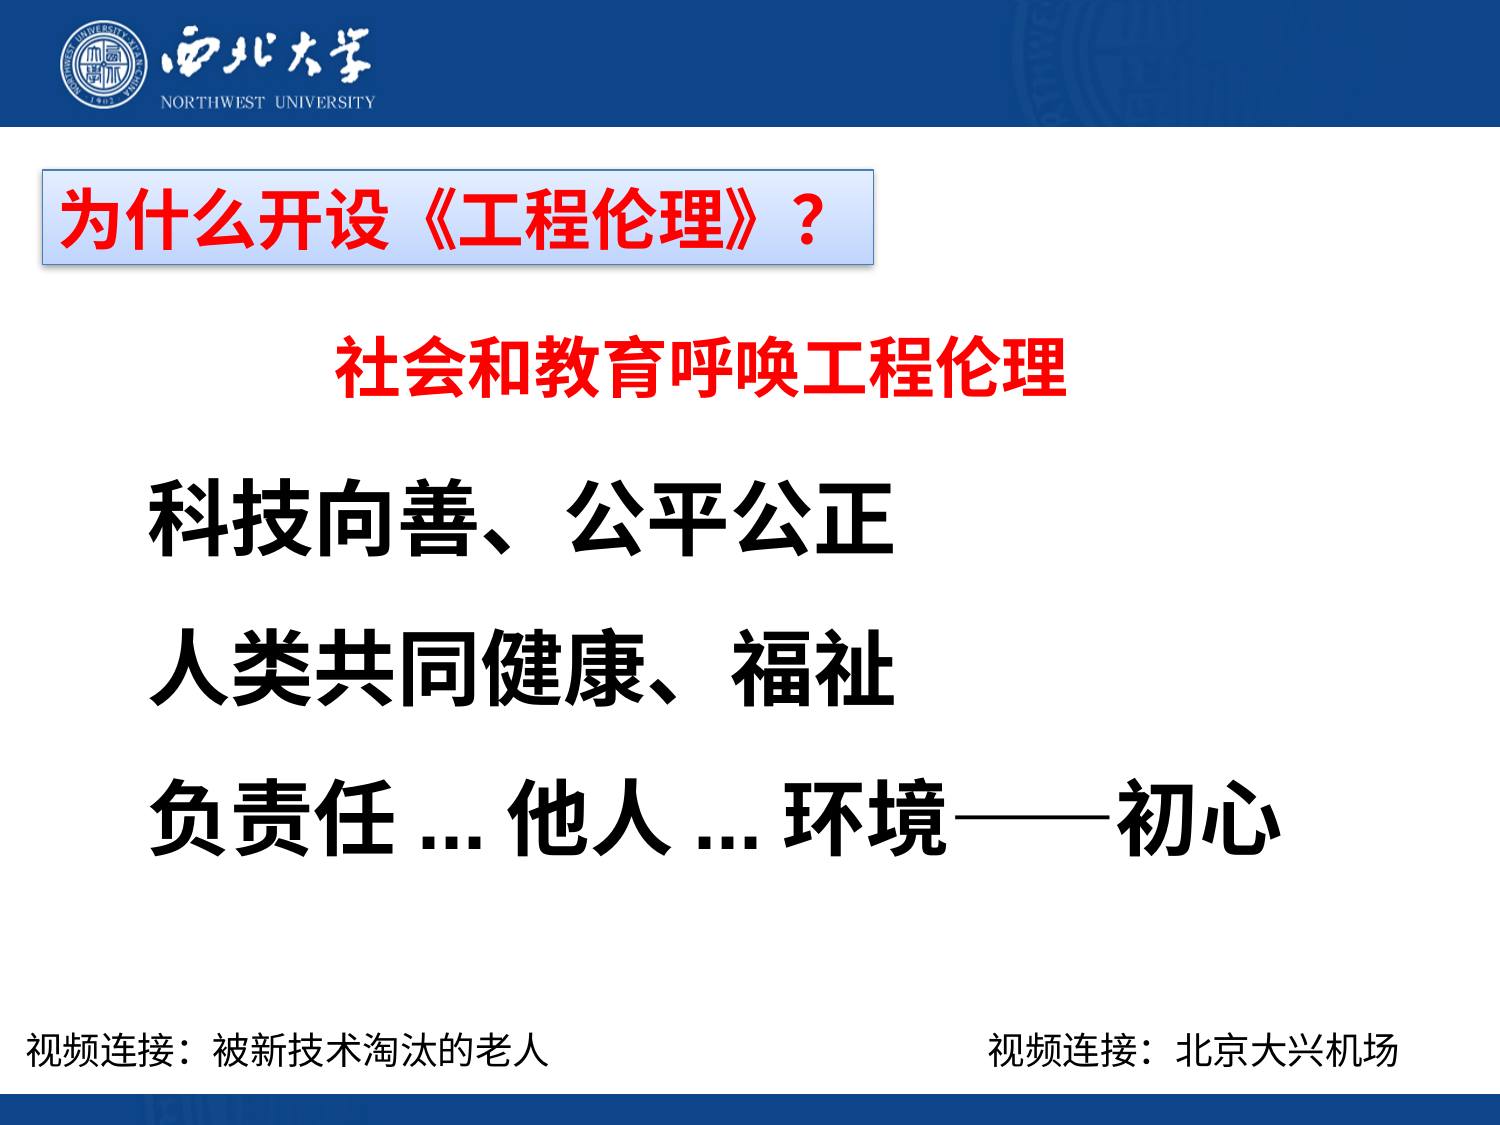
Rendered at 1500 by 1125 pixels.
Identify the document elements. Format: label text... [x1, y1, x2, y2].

text_box 科技向善、公平公正 人类共同健康、福祉 负责任...他人...环境——初心 [132, 408, 1439, 874]
picture [0, 1094, 1500, 1125]
text_box 社会和教育呼唤工程伦理 [319, 278, 1312, 408]
text_box 为什么开设《工程伦理》？ [42, 169, 874, 265]
picture [0, 0, 1500, 127]
text_box 视频连接：被新技术淘汰的老人 [10, 1019, 566, 1080]
text_box 视频连接：北京大兴机场 [972, 1019, 1415, 1080]
